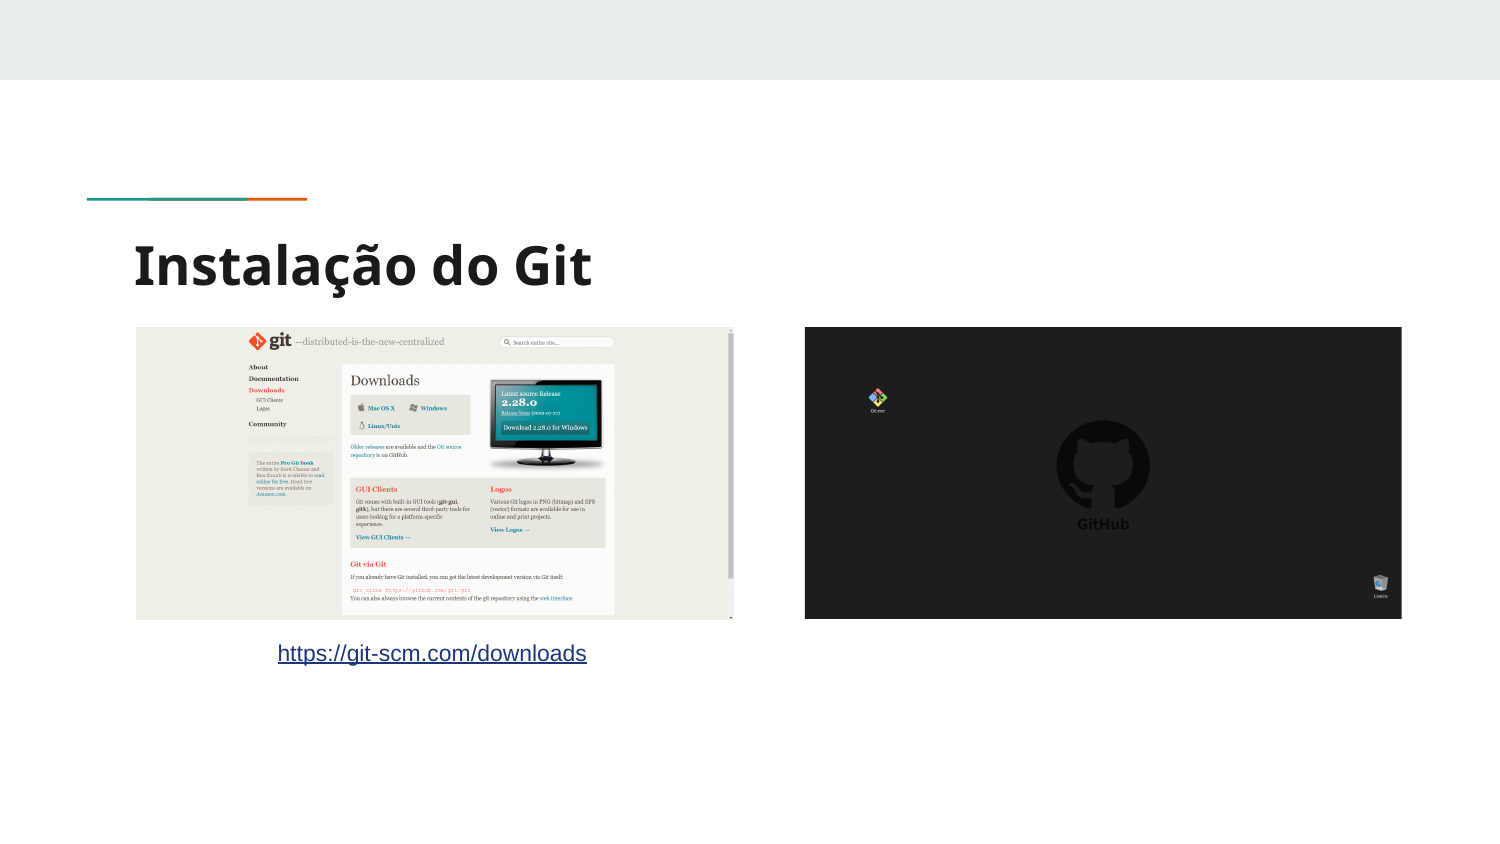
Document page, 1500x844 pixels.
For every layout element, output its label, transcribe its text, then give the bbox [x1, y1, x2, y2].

title Instalação do Git [119, 216, 1381, 305]
picture [804, 327, 1402, 633]
list https://git-scm.com/downloads [262, 628, 608, 679]
picture [136, 327, 734, 620]
